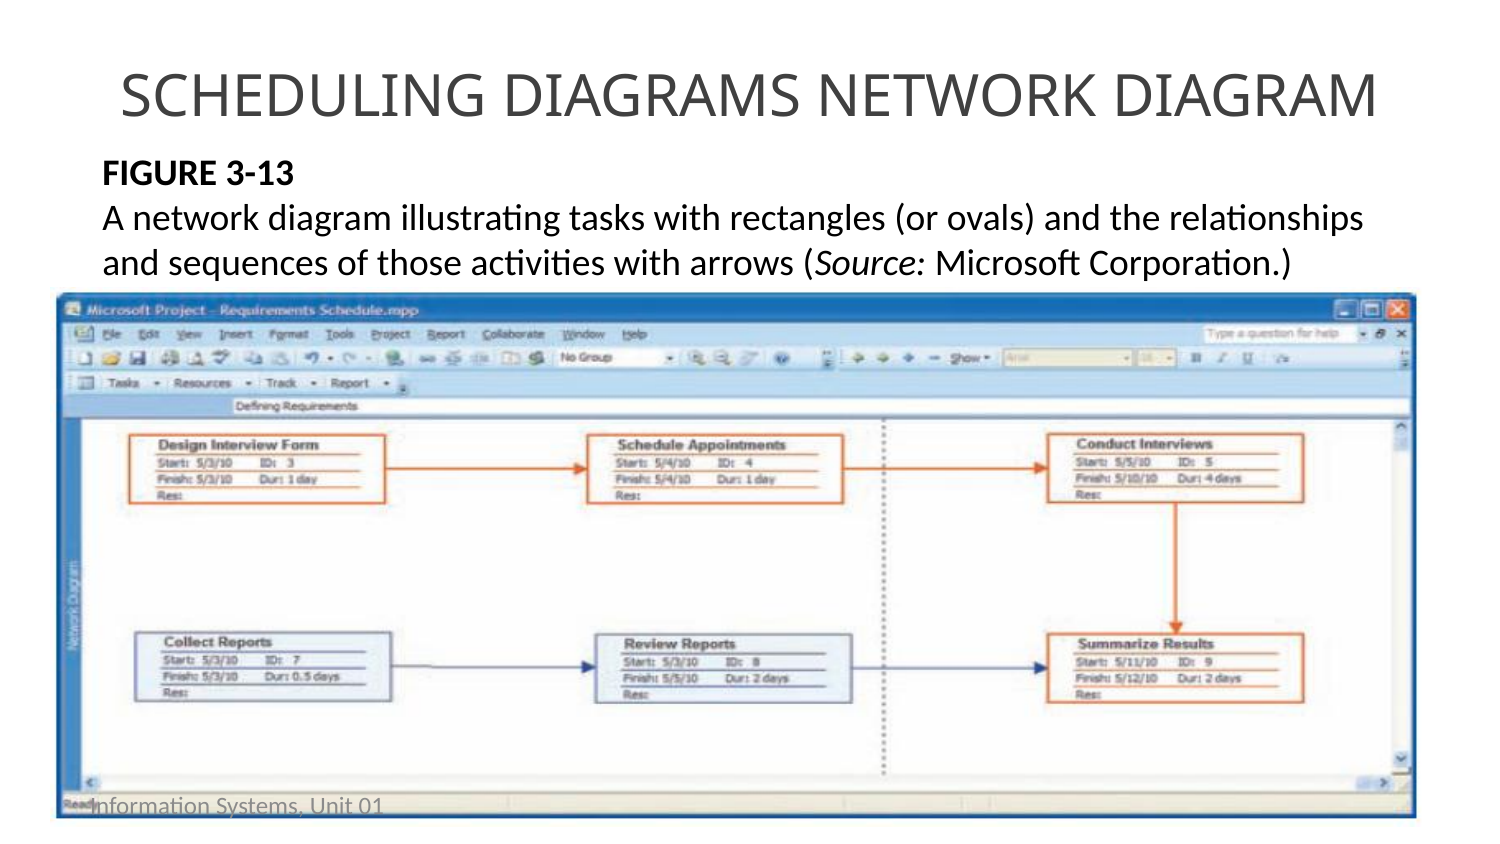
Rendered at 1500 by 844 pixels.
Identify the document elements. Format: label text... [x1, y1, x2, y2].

title Scheduling Diagrams Network Diagram [75, 23, 1425, 164]
picture [49, 287, 1426, 828]
text_box FIGURE 3-13 A network diagram illustrating tasks with rectangles (or ovals) and the relationships and sequences of those activities with arrows (Source: Microsoft Corporation.) [87, 140, 1388, 285]
